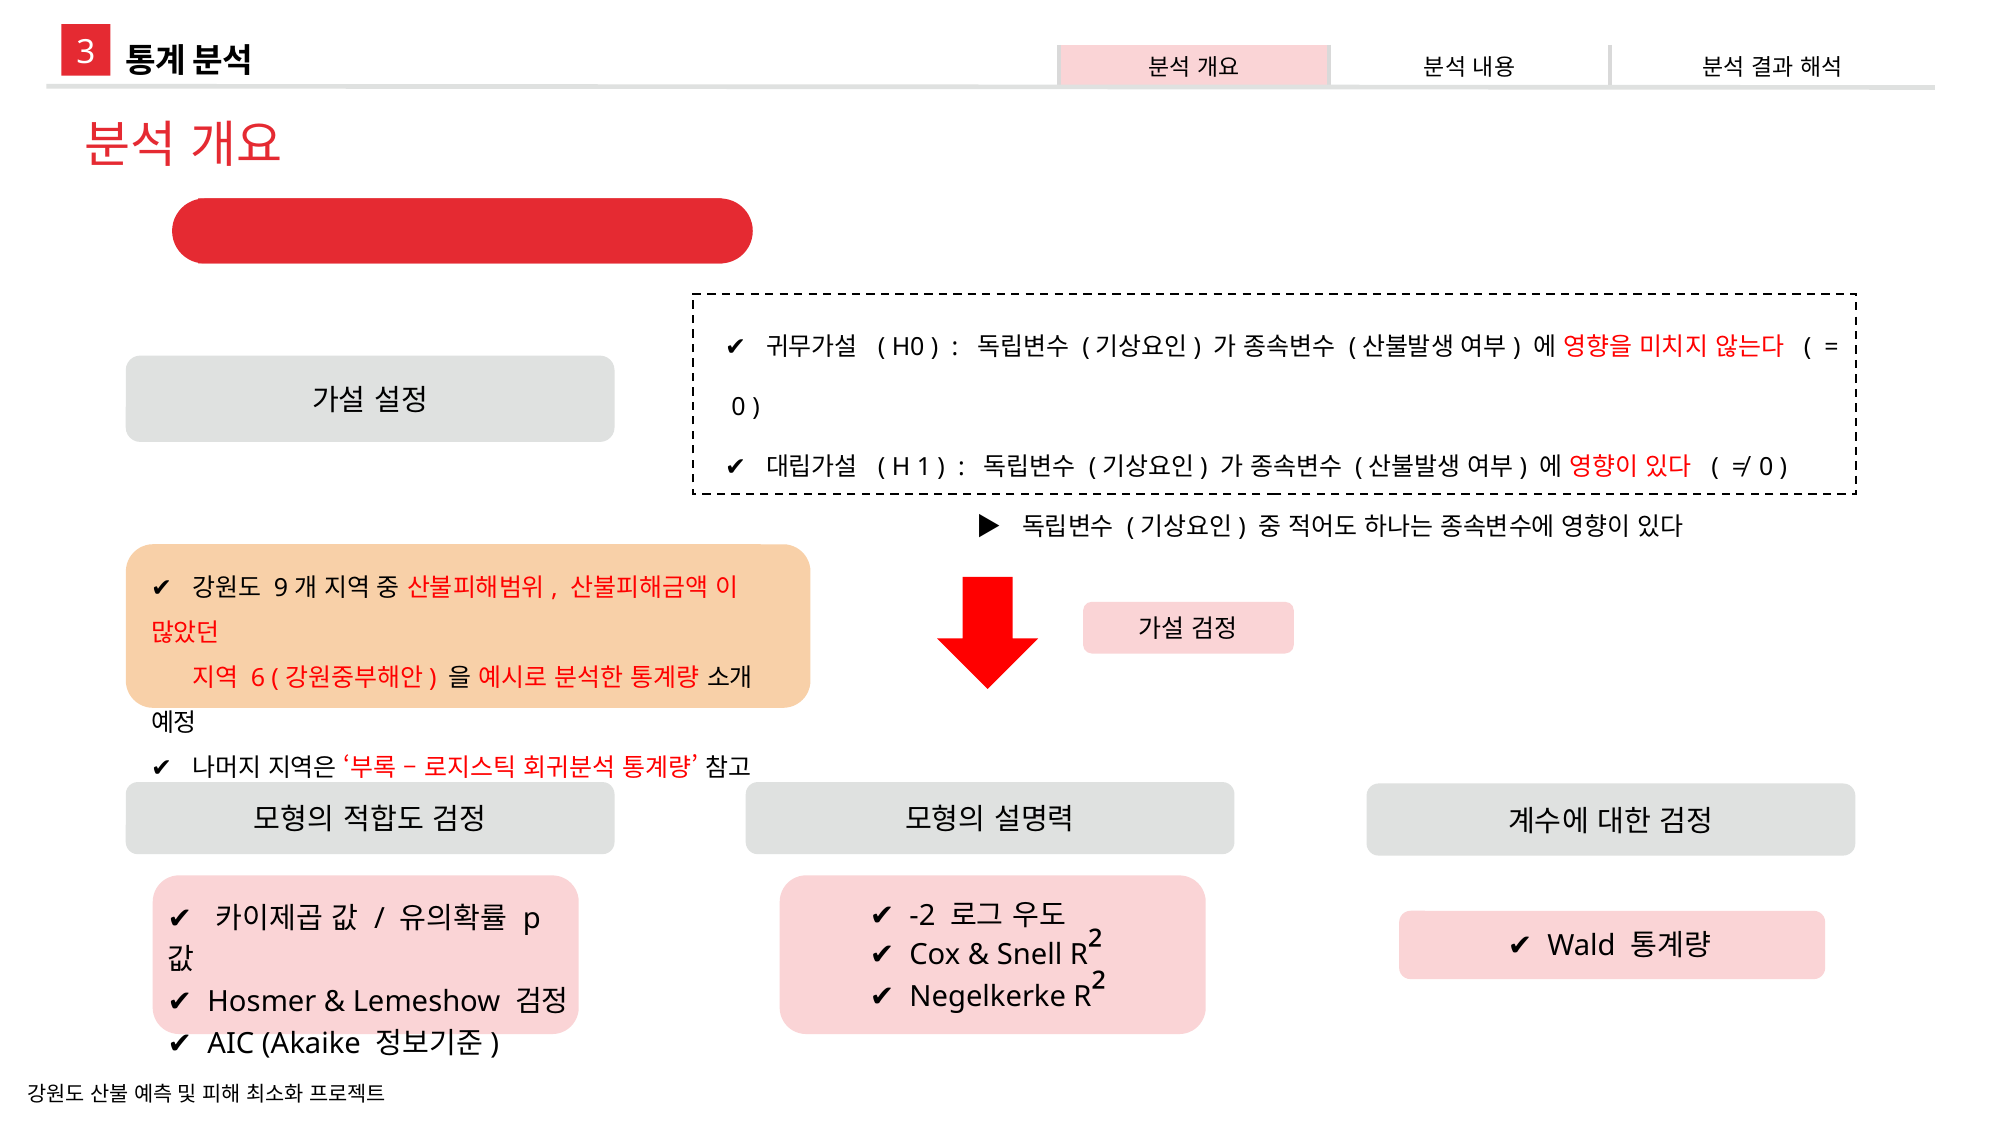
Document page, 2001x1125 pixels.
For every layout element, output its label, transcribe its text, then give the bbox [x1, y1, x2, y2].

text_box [61, 24, 254, 79]
text_box 분석 개요 [85, 112, 445, 173]
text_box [693, 293, 1857, 495]
text_box 가설 설정 [125, 355, 615, 442]
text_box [1393, 910, 1826, 980]
text_box [937, 576, 1039, 689]
text_box 강원도 산불 예측 및 피해 최소화 프로젝트 [27, 1081, 386, 1107]
text_box 계수에 대한 검정 [1366, 783, 1856, 856]
text_box 모형의 설명력 [745, 782, 1235, 855]
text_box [125, 544, 811, 708]
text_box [172, 198, 753, 264]
table_header 분석 내용 [1331, 45, 1608, 84]
table_header 분석 결과 해석 [1612, 45, 1935, 85]
text_box 가설 검정 [1083, 601, 1294, 654]
text_box 모형의 적합도 검정 [125, 782, 615, 855]
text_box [152, 875, 586, 1035]
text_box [779, 875, 1288, 1035]
table_header 분석 개요 [1061, 45, 1327, 84]
